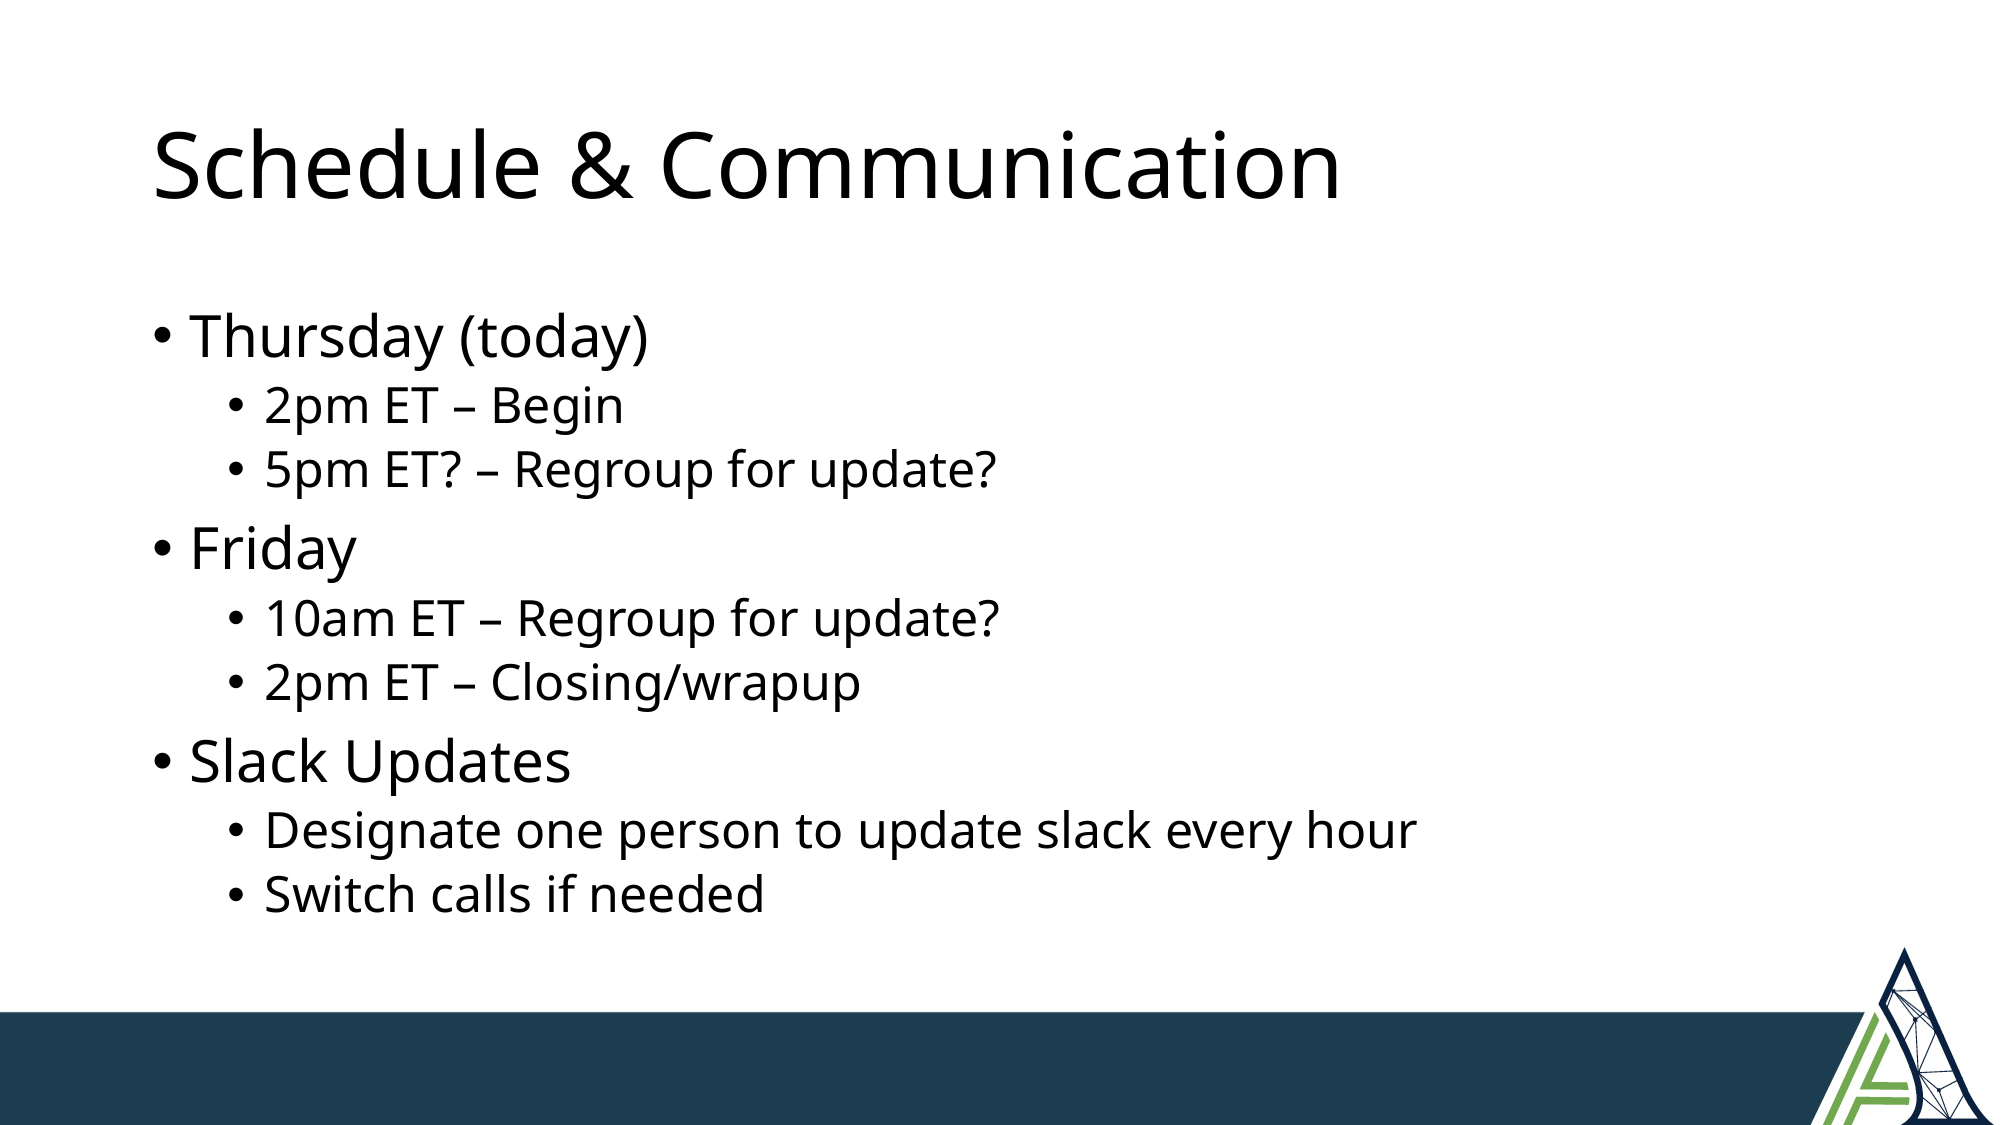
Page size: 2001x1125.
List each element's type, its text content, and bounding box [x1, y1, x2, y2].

list Thursday (today) 2pm ET – Begin 5pm ET? – Regroup for update? Friday 10am ET – Regroup for update? 2pm ET – Closing/wrapup Slack Updates Designate one person to update slack every hour Switch calls if needed [137, 299, 1863, 1014]
title Schedule & Communication [137, 59, 1863, 278]
picture [0, 0, 2000, 1125]
